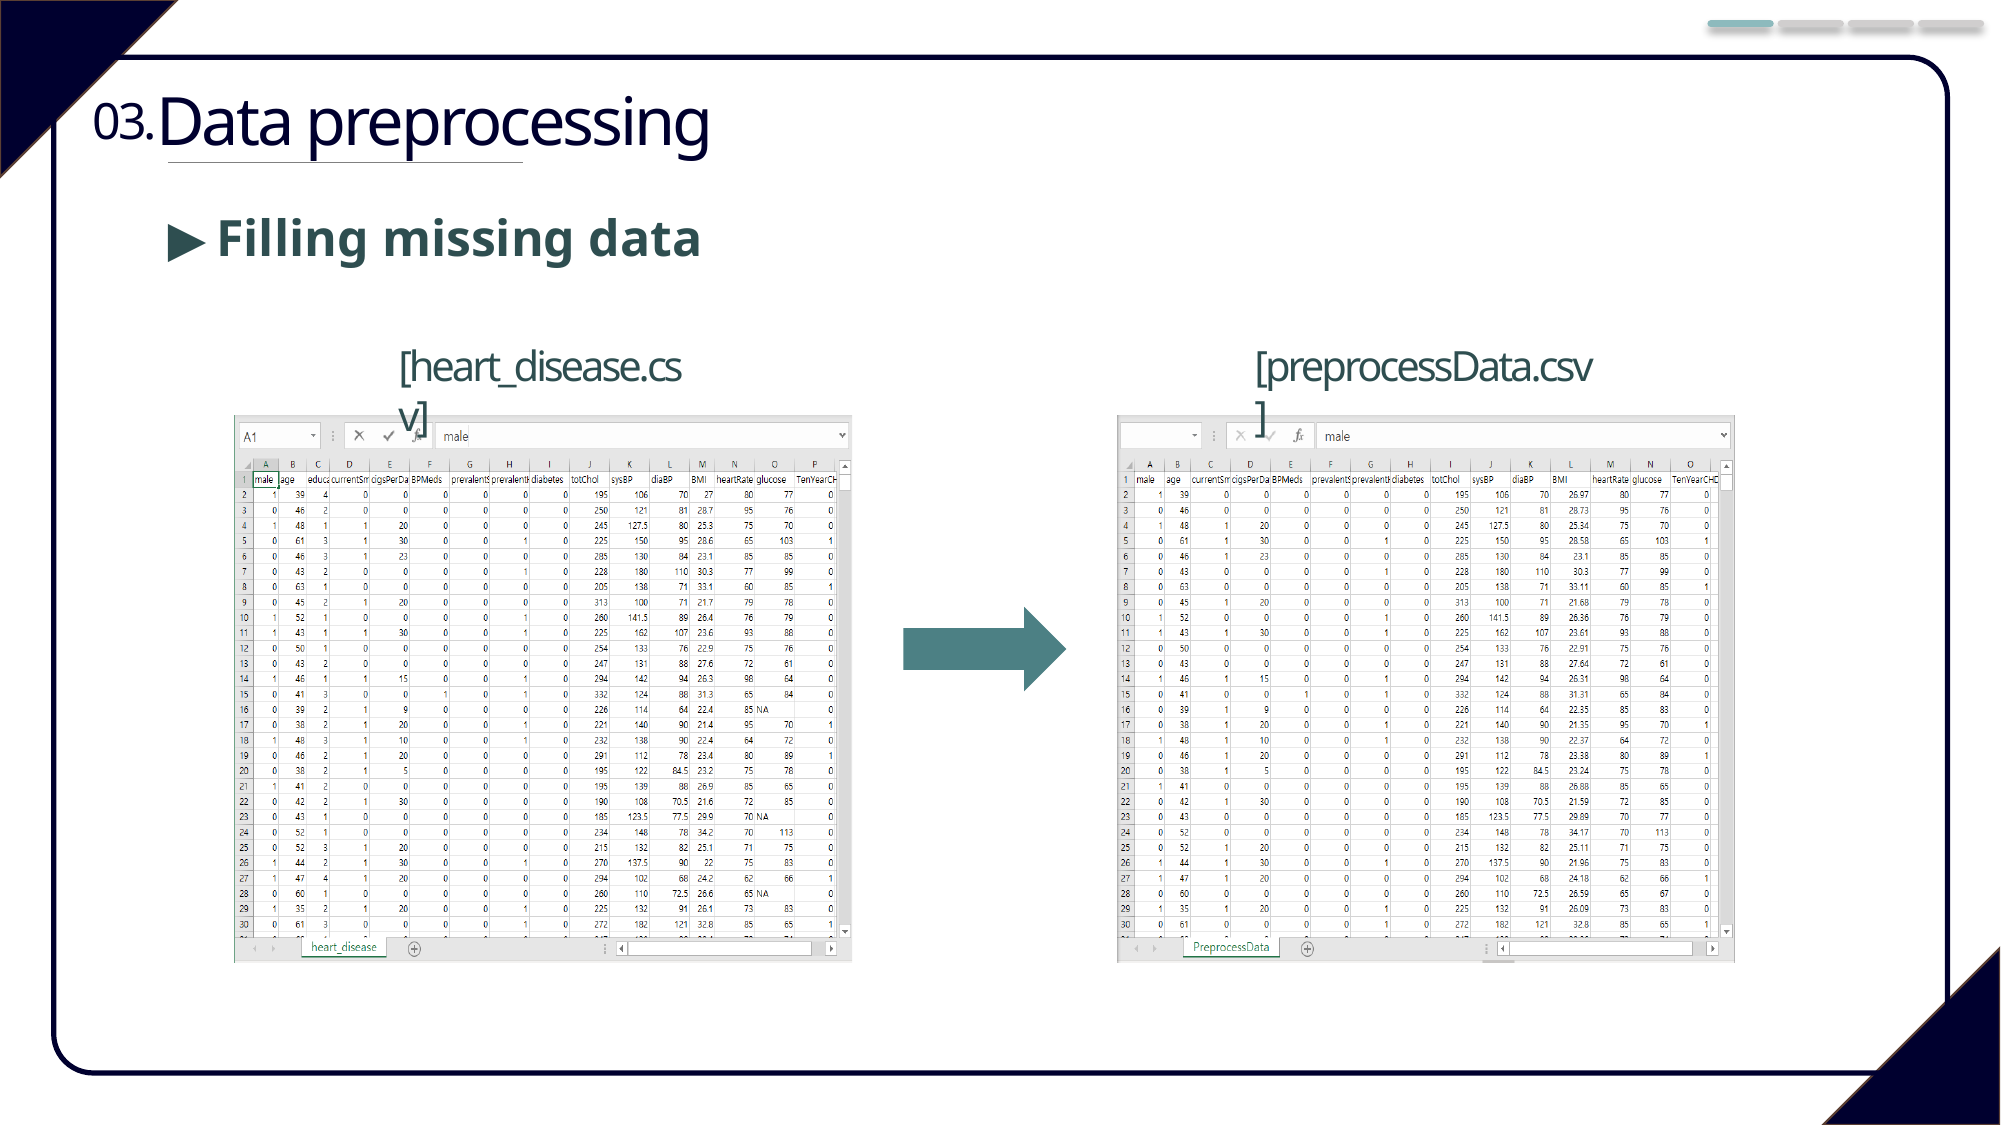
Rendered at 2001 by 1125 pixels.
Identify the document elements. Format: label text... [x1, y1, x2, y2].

text_box Data preprocessing [141, 71, 729, 167]
text_box [903, 606, 1067, 692]
text_box [52, 56, 1949, 1075]
text_box ▶ Filling missing data [153, 199, 1123, 275]
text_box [234, 332, 853, 963]
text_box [1116, 332, 1735, 963]
